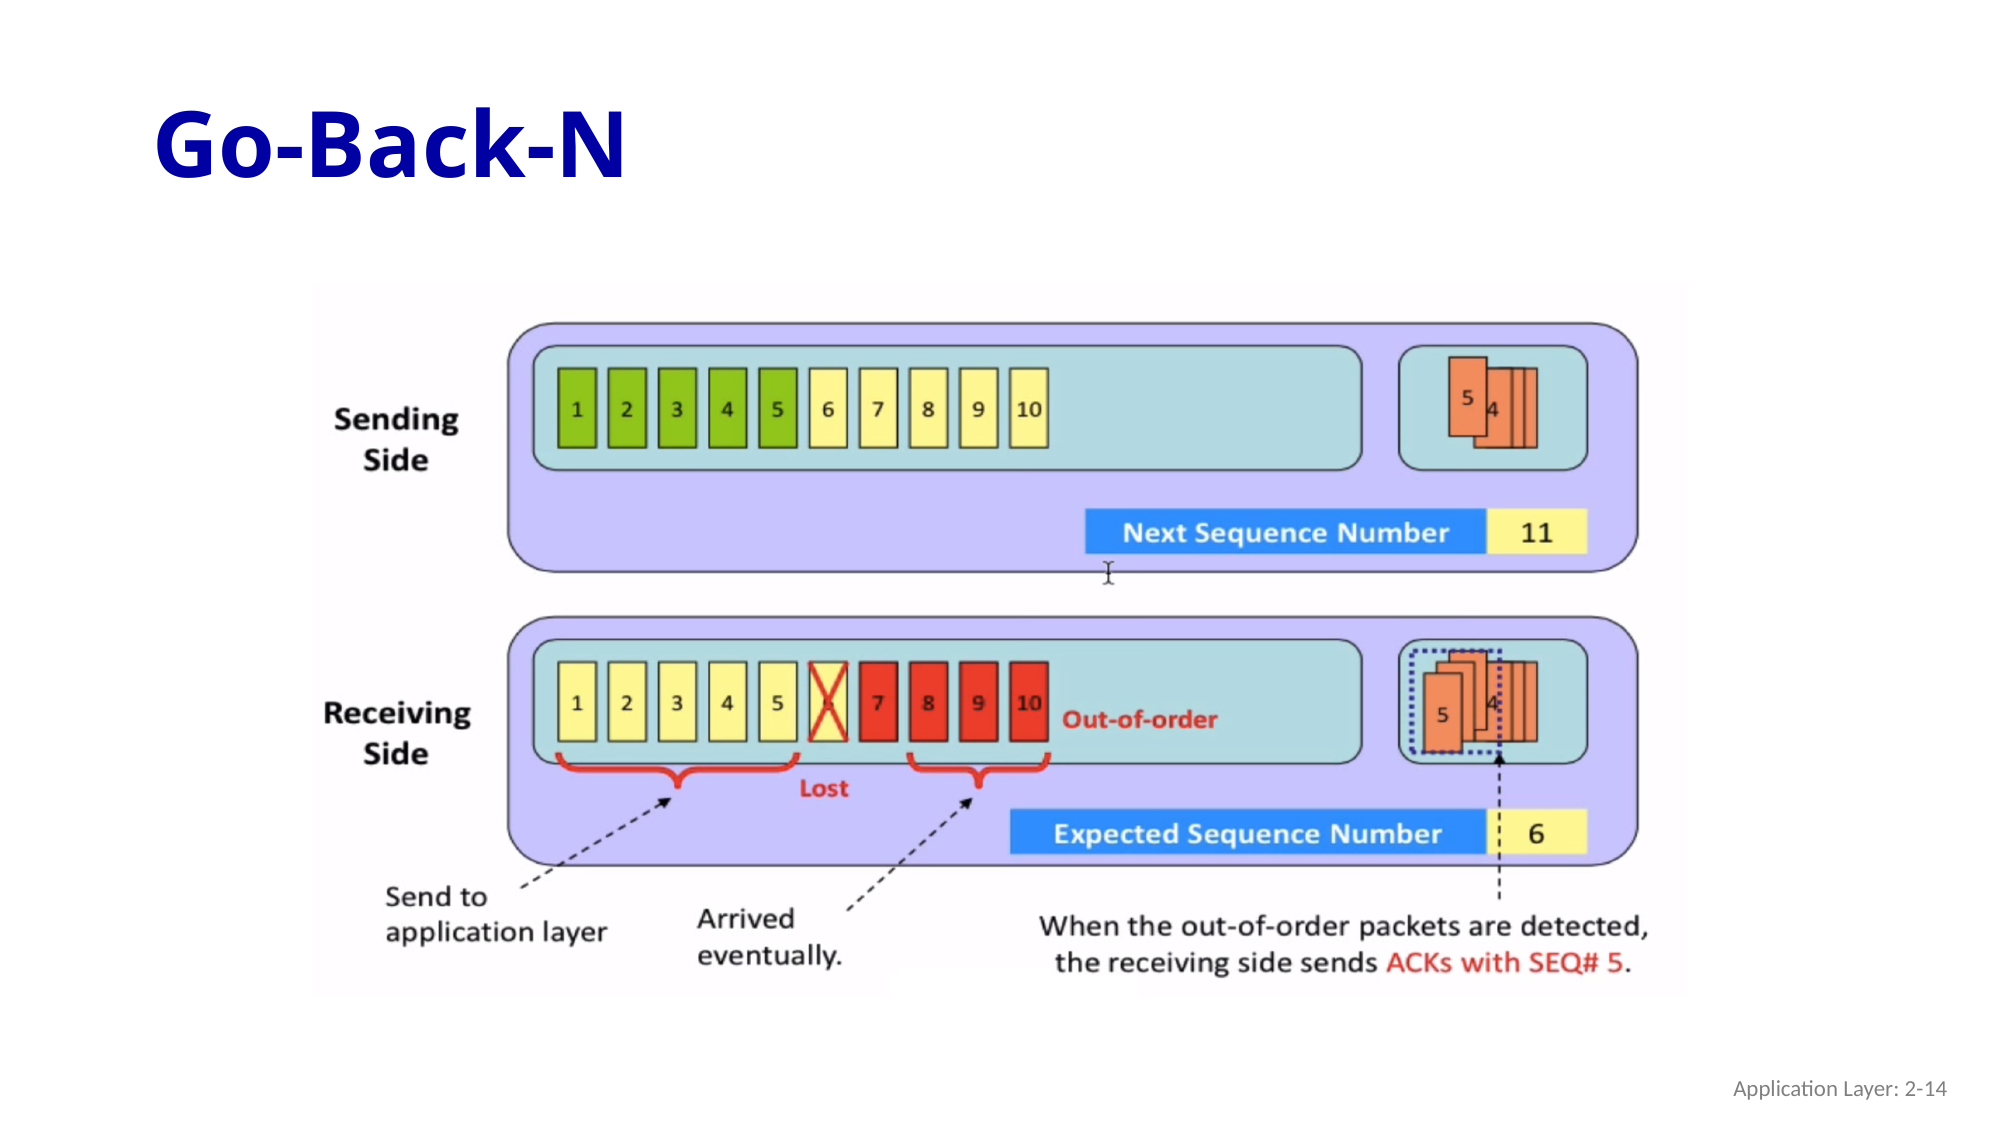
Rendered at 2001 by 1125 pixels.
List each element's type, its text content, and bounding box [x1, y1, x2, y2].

slide_number Application Layer: 2-14 [1512, 1056, 1963, 1117]
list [313, 282, 1687, 997]
title Go-Back-N [137, 74, 1863, 221]
